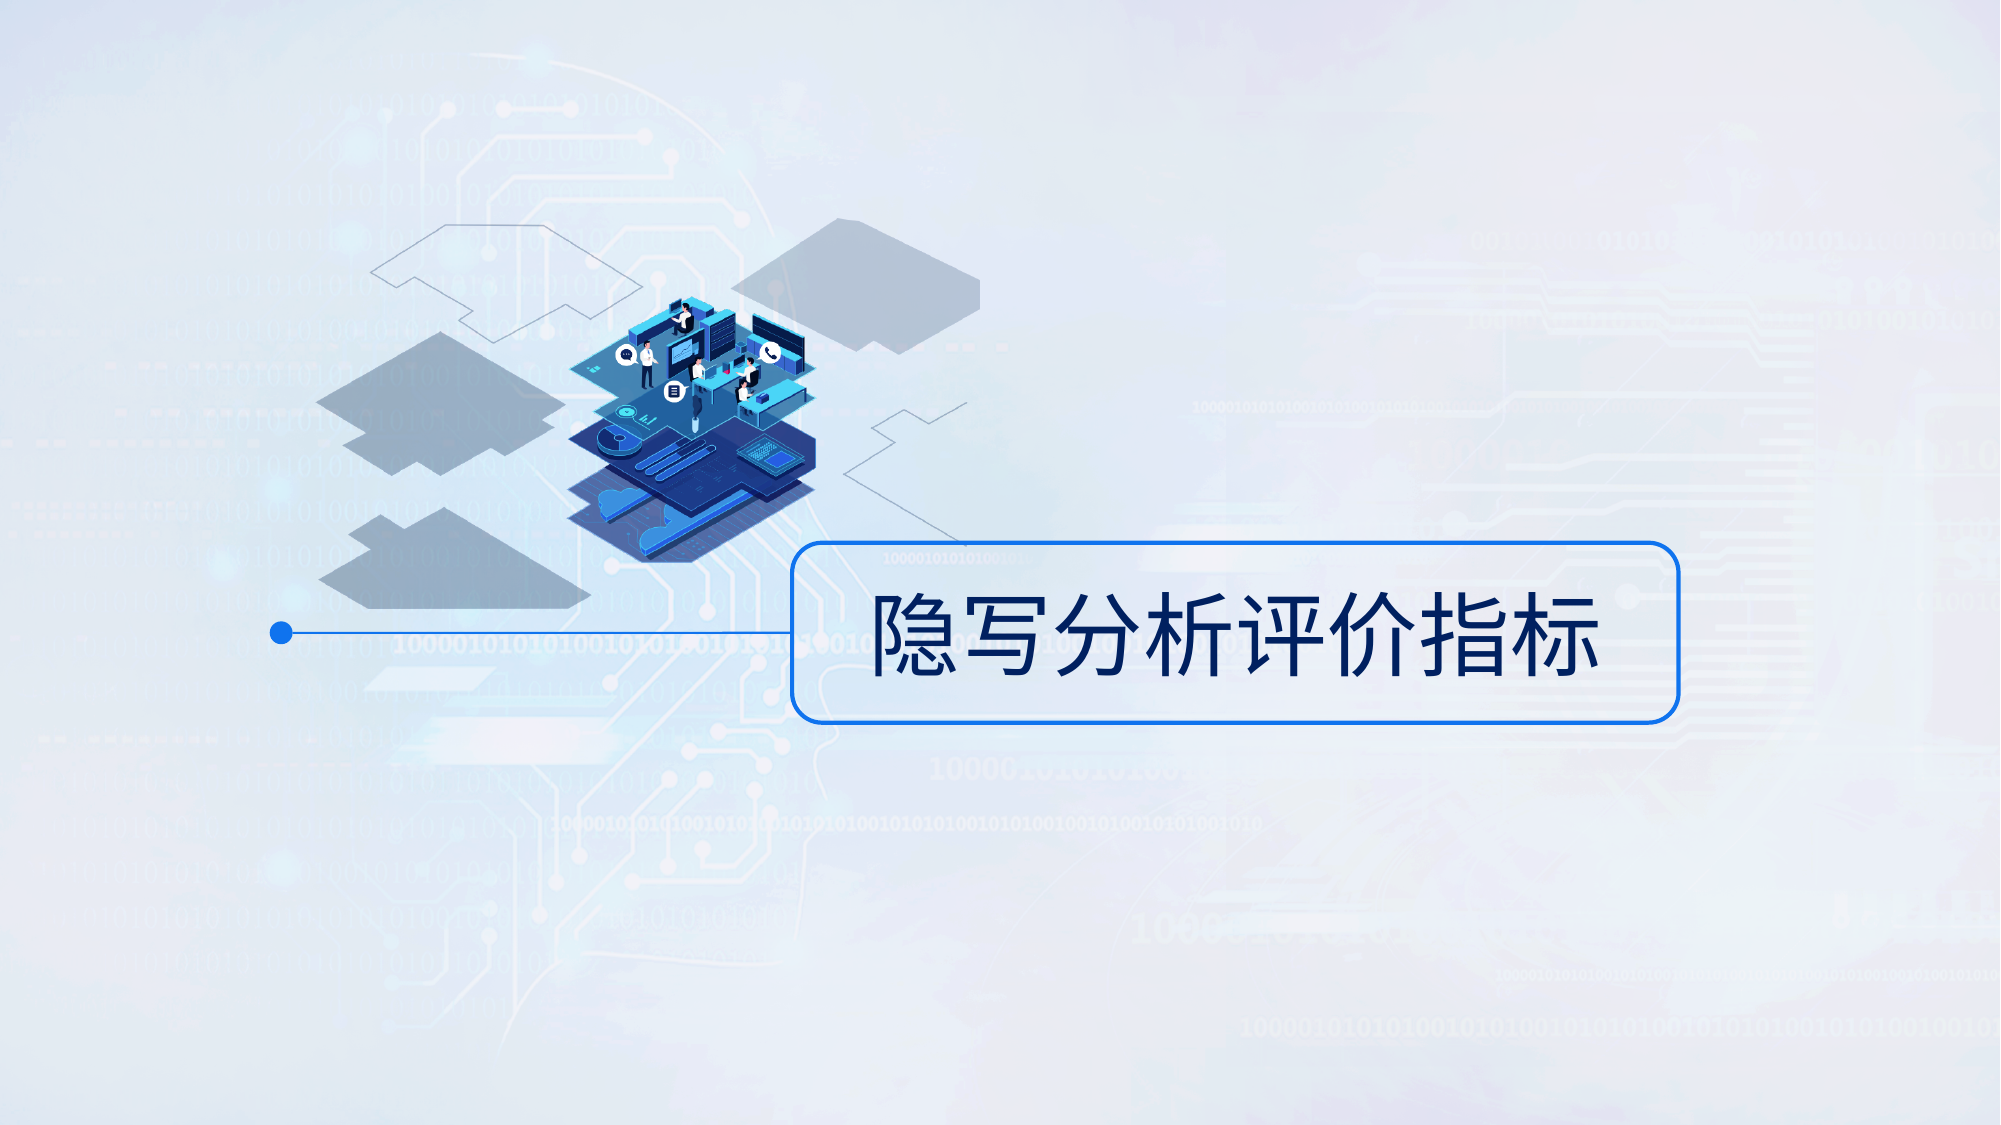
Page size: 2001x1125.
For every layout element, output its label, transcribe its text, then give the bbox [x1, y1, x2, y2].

text_box 隐写分析评价指标 [791, 541, 1680, 724]
picture [0, 0, 2000, 1125]
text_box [269, 621, 793, 645]
